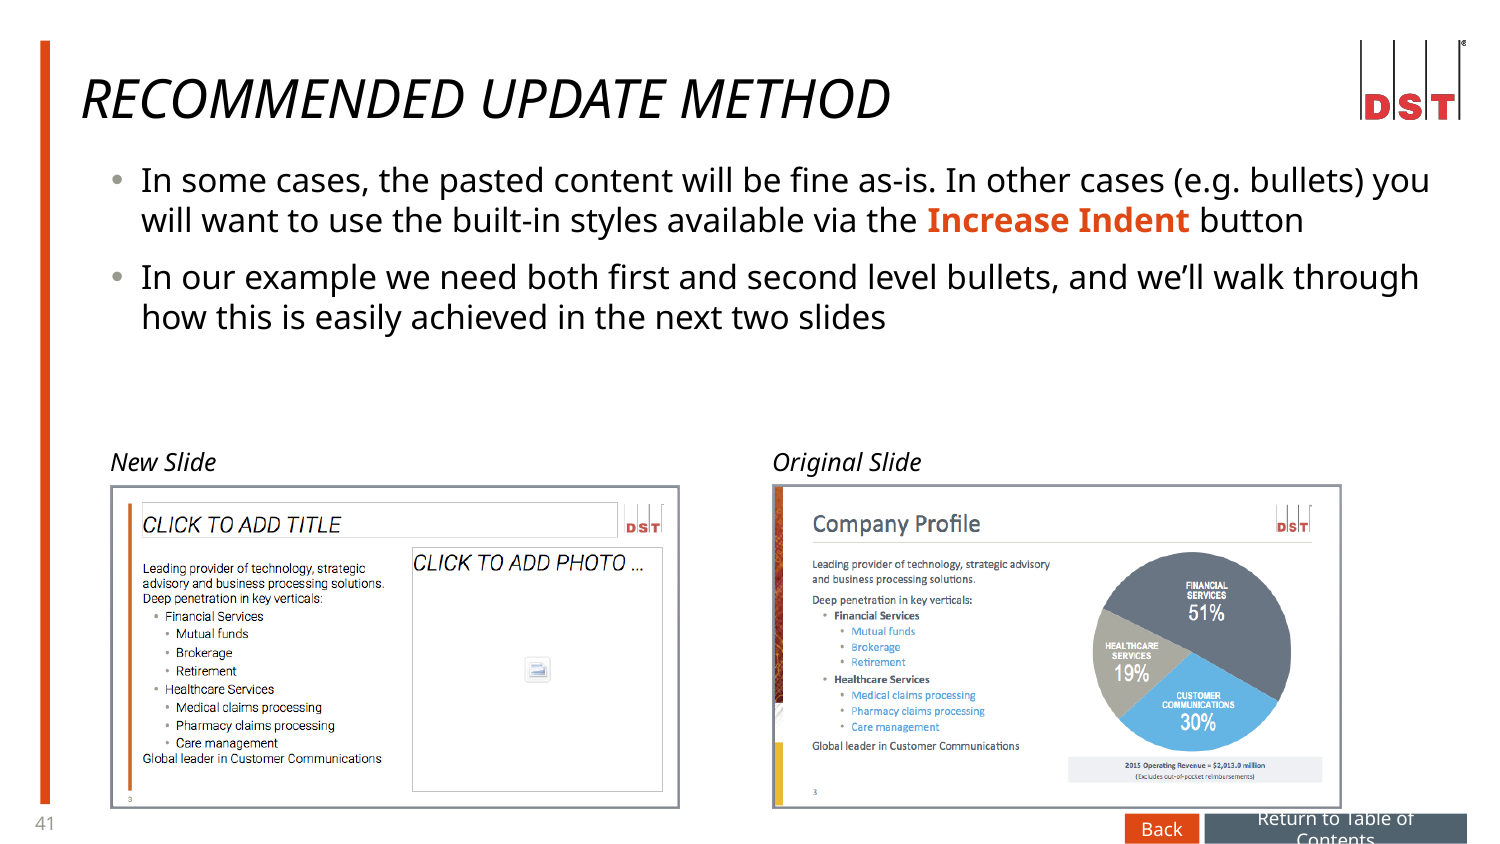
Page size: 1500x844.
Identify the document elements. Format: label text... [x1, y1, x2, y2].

text_box Return to Table of Contents [1202, 812, 1469, 844]
list In some cases, the pasted content will be fine as-is. In other cases (e.g. bullets) you will want to use the built-in styles available via the Increase Indent button In our example we need both first and second level bullets, and we’ll walk through how this is easily achieved in the next two slides [81, 159, 1463, 805]
title Recommended update method [79, 39, 1340, 129]
picture [109, 485, 681, 809]
text_box Original Slide [772, 445, 1060, 483]
text_box Back [1123, 817, 1201, 844]
text_box New Slide [110, 445, 398, 483]
picture [771, 484, 1343, 809]
